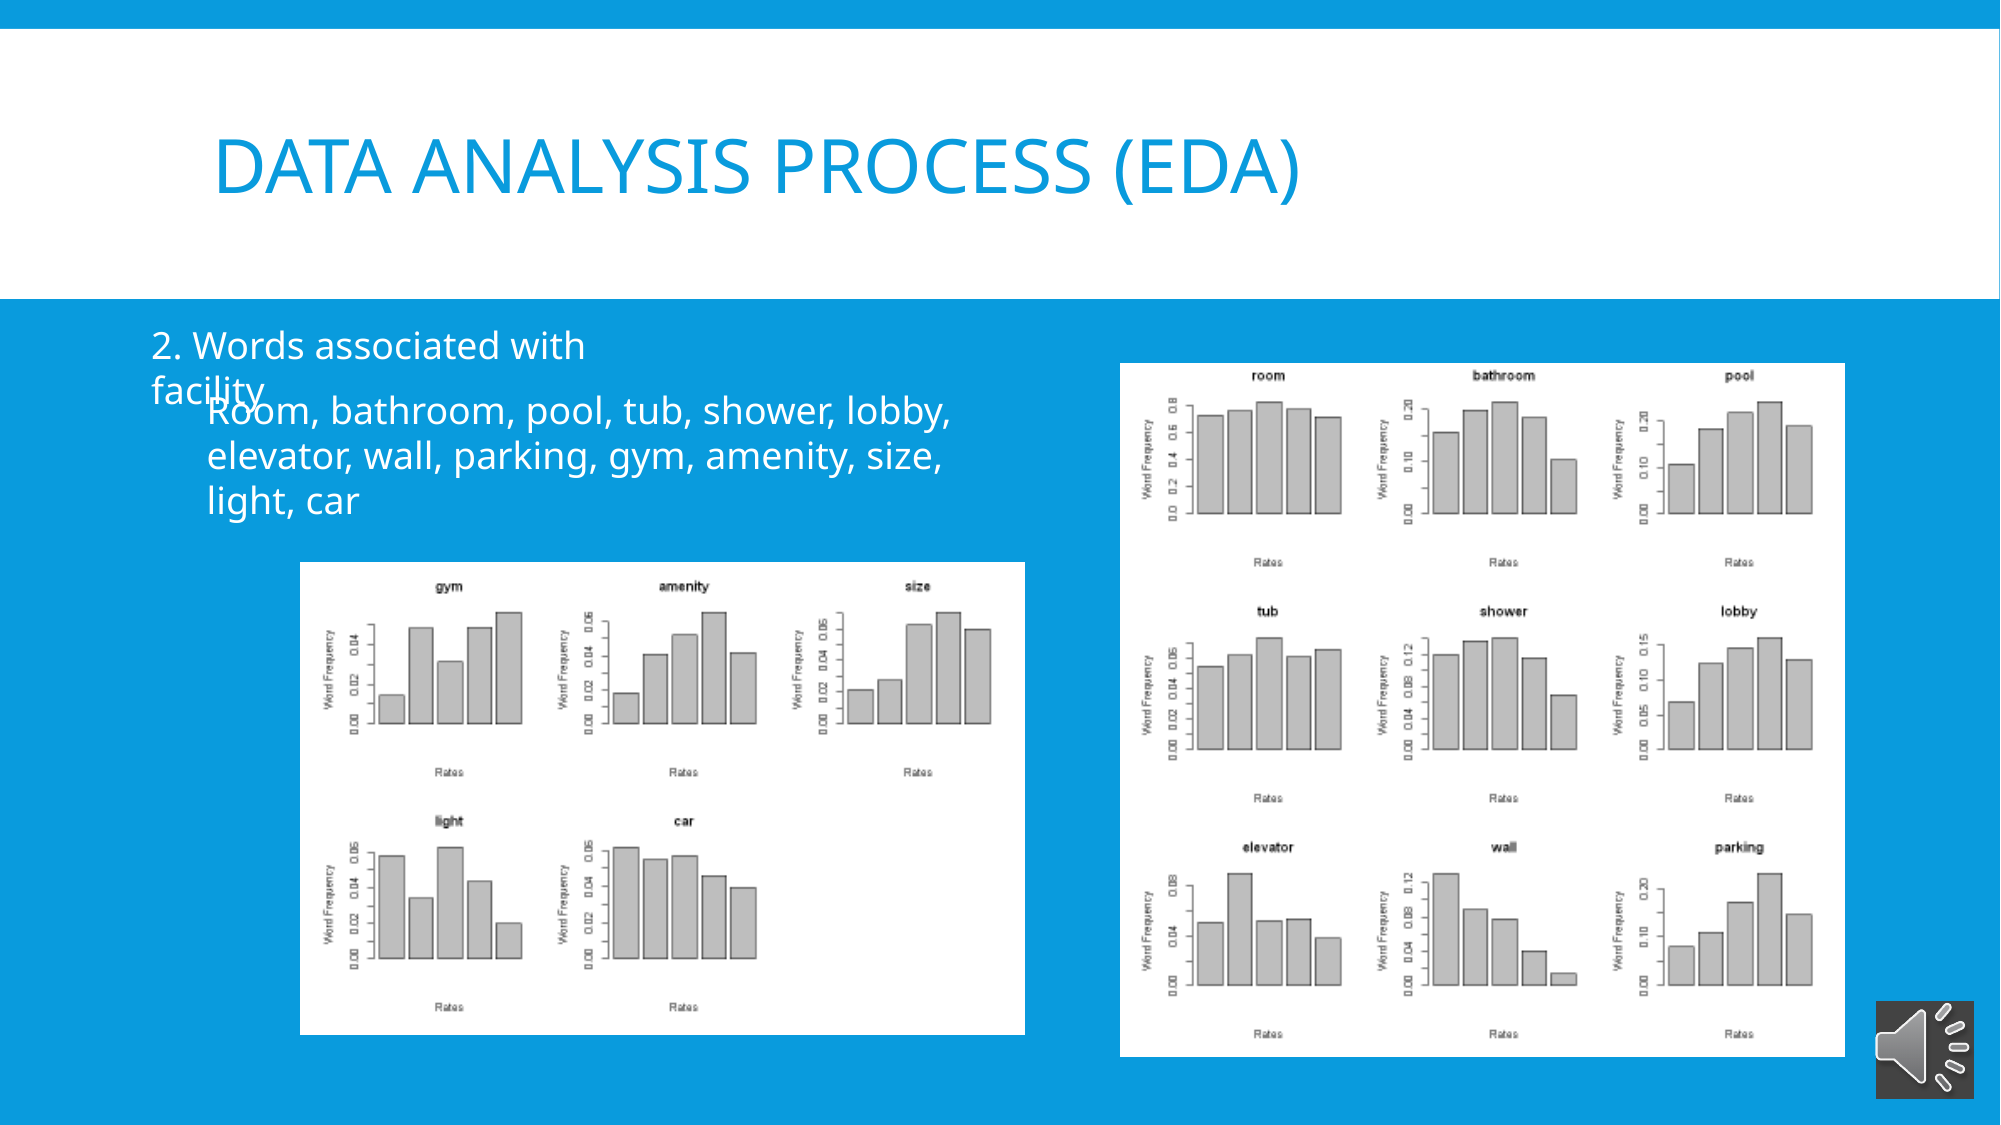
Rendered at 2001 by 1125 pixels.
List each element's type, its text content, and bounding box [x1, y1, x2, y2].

text_box 2. Words associated with facility [136, 314, 724, 420]
title Data Analysis Process (EDA) [197, 46, 1803, 295]
text_box Room, bathroom, pool, tub, shower, lobby, elevator, wall, parking, gym, amenity, size, light, car [191, 379, 1000, 530]
picture [1121, 364, 1844, 1056]
picture [1876, 1002, 1973, 1098]
picture [301, 563, 1024, 1034]
